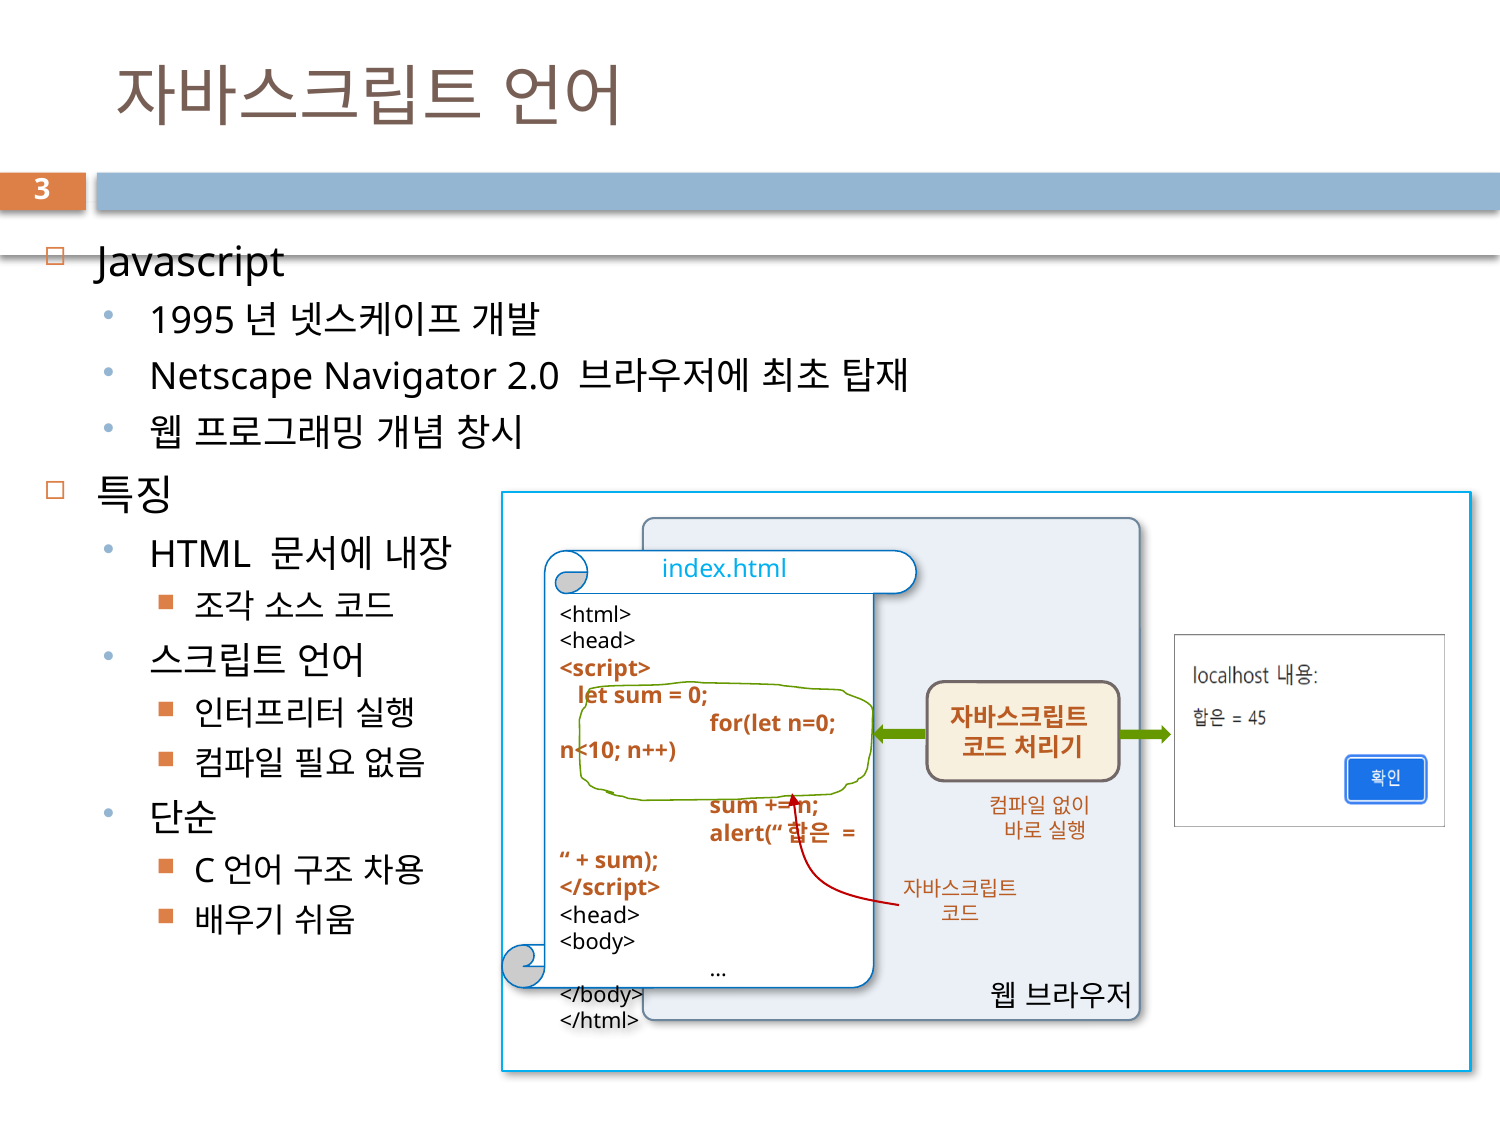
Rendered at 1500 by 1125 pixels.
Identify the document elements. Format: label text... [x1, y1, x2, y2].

slide_number 3 [0, 170, 87, 211]
text_box 자바스크립트 코드 처리기 [925, 680, 1121, 783]
text_box [788, 793, 900, 907]
text_box [500, 490, 1472, 1073]
text_box <html> <head> <script> let sum = 0; for(let n=0; n<10; n++) sum += n; alert(“합은 = “ + sum); </script> <head> <body> … </body> </html> [500, 549, 918, 990]
text_box [577, 680, 875, 802]
text_box [1117, 723, 1168, 746]
list Javascript 1995년 넷스케이프 개발 Netscape Navigator 2.0 브라우저에 최초 탑재 웹 프로그래밍 개념 창시 특징 HTML 문서에 내장 조각 소스 코드 스크립트 언어 인터프리터 실행 컴파일 필요 없음 단순 C언어 구조 차용 배우기 쉬움 [29, 227, 1367, 1055]
picture [1174, 634, 1445, 828]
text_box [871, 722, 928, 746]
text_box 자바스크립트 코드 [877, 868, 1044, 934]
text_box 웹 브라우저 [975, 969, 1149, 1020]
text_box index.html [647, 545, 803, 591]
title 자바스크립트 언어 [100, 37, 1438, 149]
text_box 컴파일 없이 바로 실행 [916, 785, 1165, 851]
